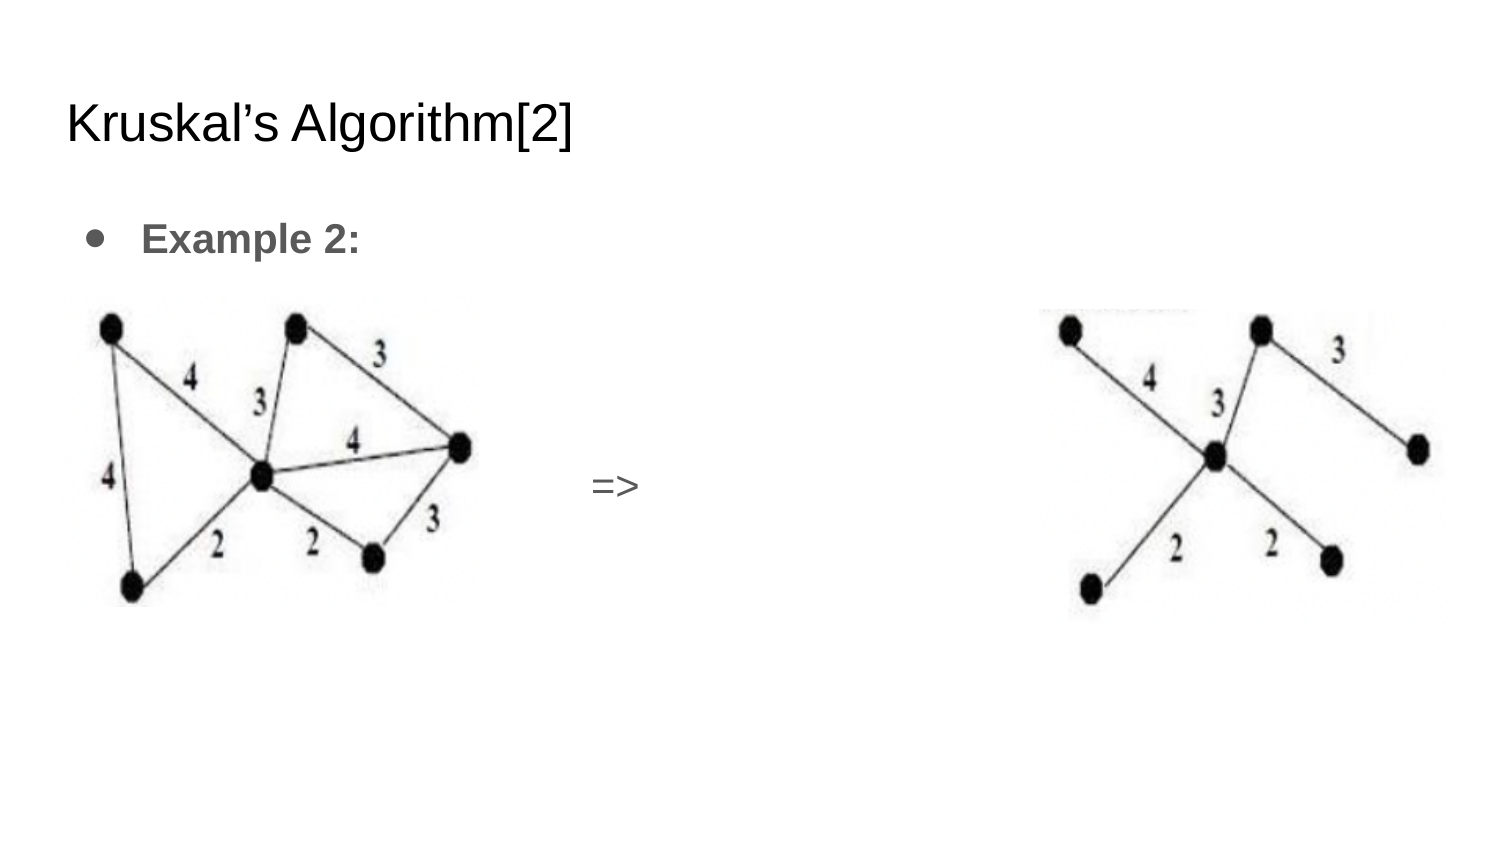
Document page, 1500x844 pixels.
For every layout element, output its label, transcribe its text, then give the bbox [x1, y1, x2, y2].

list Example 2: => [51, 189, 1449, 750]
picture [1039, 309, 1450, 629]
title Kruskal’s Algorithm[2] [51, 72, 1449, 167]
picture [62, 294, 479, 608]
